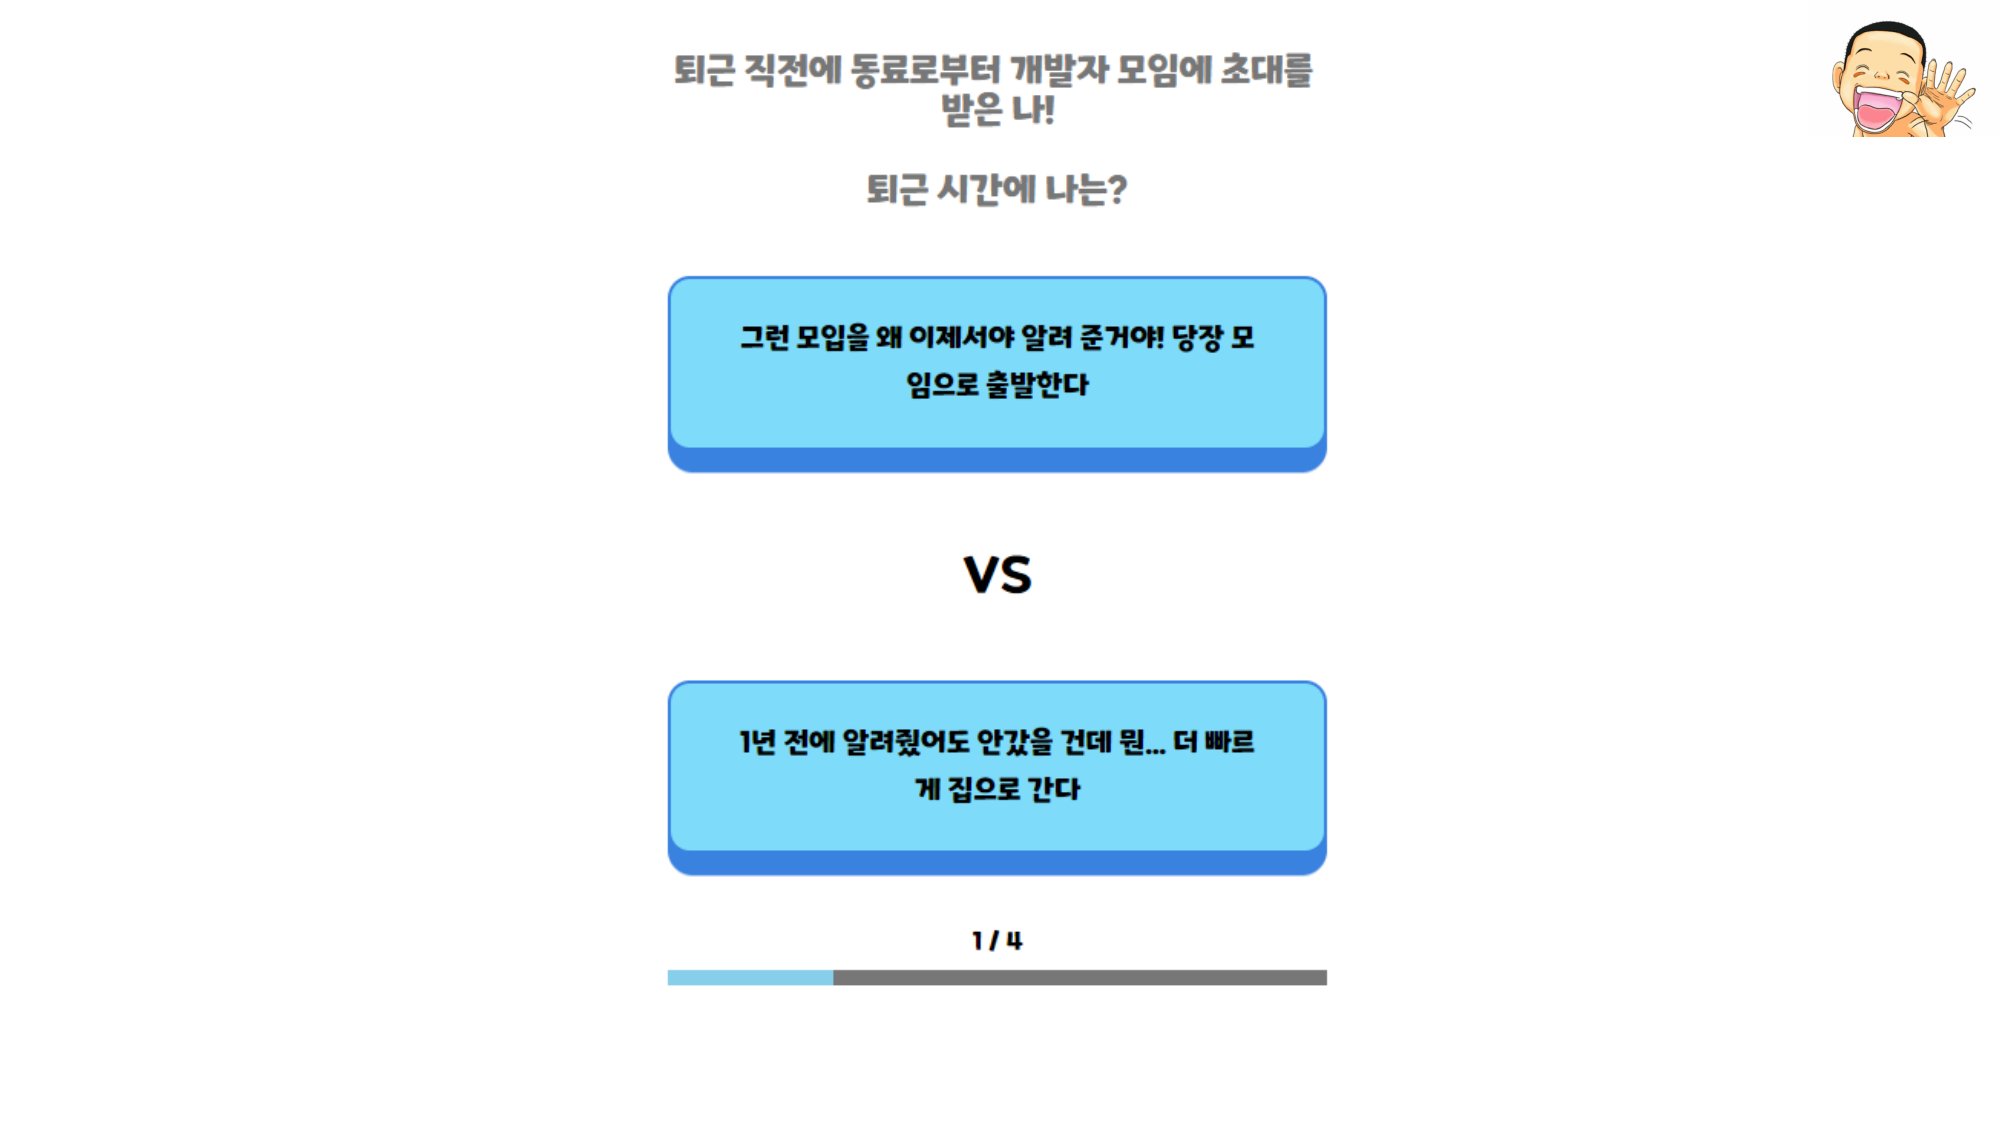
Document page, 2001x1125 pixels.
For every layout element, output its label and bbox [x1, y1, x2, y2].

picture [1808, 0, 2000, 137]
picture [501, 0, 1499, 1125]
